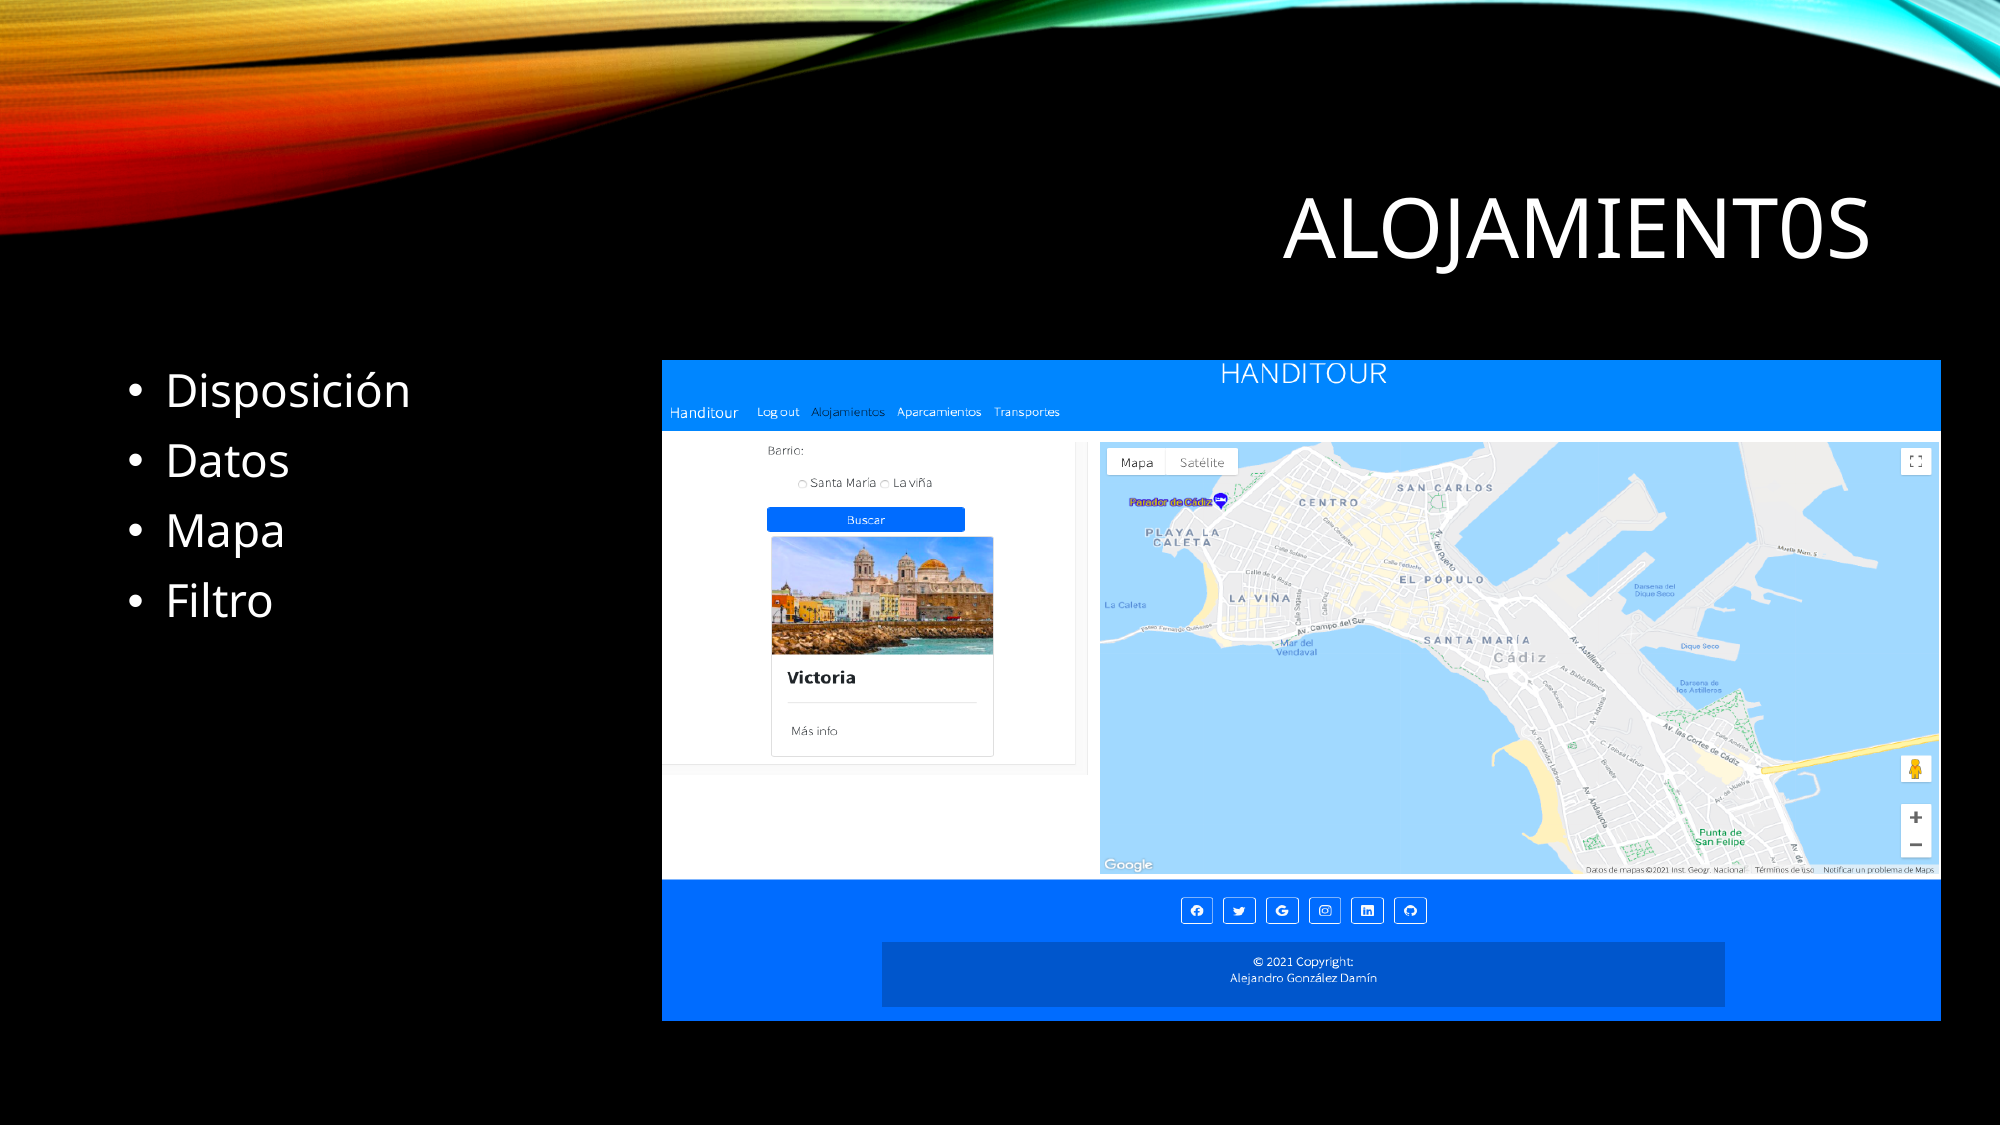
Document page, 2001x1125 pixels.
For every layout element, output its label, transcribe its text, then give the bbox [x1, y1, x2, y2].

picture [661, 360, 1941, 1021]
list Disposición Datos Mapa Filtro [112, 360, 587, 1021]
title ALOJAMIENT0S [474, 125, 1888, 338]
picture [0, 0, 2000, 237]
